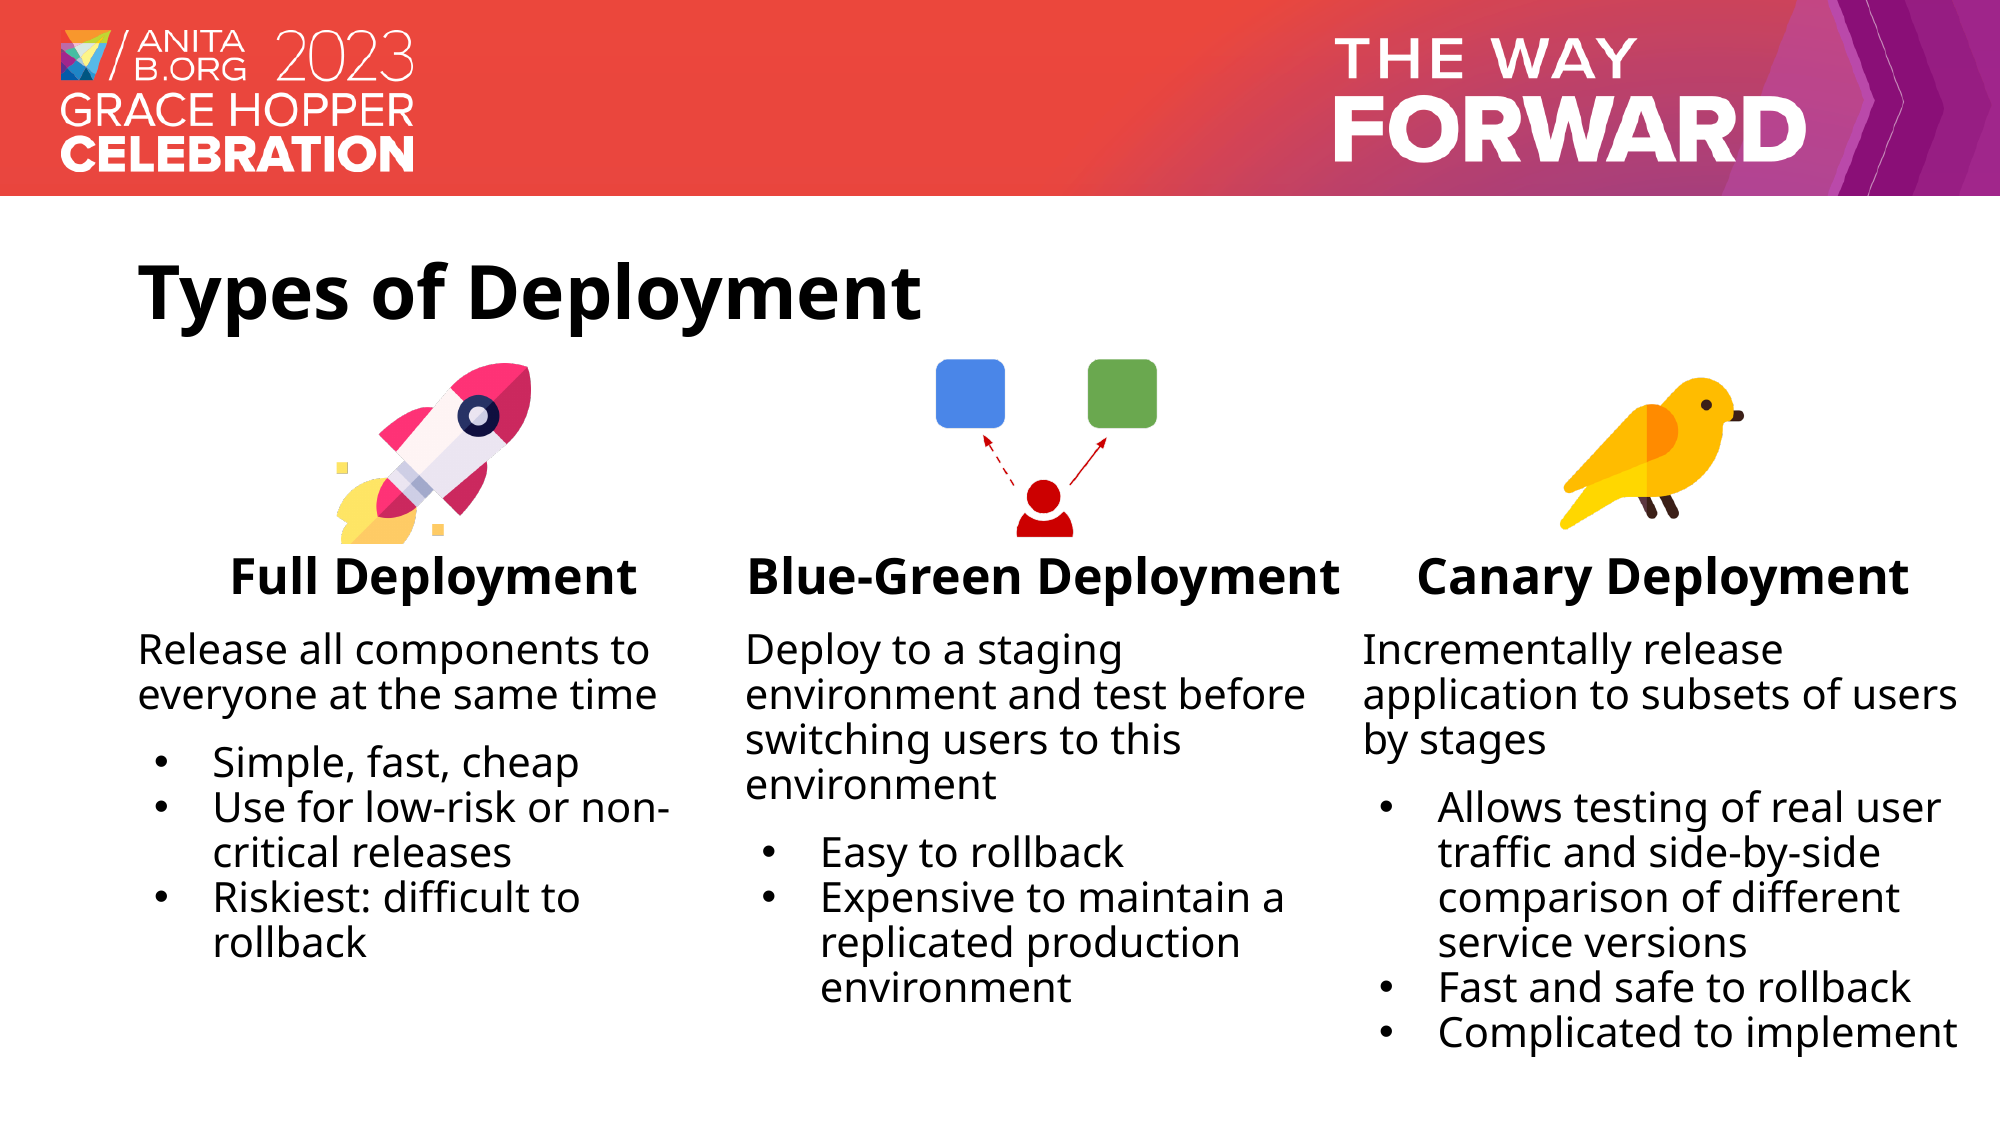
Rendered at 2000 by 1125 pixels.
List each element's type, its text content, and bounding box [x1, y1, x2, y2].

list Full Deployment Release all components to everyone at the same time Simple, fast, cheap Use for low-risk or non-critical releases Riskiest: difficult to rollback [137, 551, 730, 1125]
title Types of Deployment [137, 224, 1863, 366]
picture [0, 0, 2000, 1124]
list Canary Deployment Incrementally release application to subsets of users by stages Allows testing of real user traffic and side-by-side comparison of different service versions Fast and safe to rollback Complicated to implement [1362, 551, 1966, 1125]
list Blue-Green Deployment Deploy to a staging environment and test before switching users to this environment Easy to rollback Expensive to maintain a replicated production environment [730, 551, 1343, 1125]
